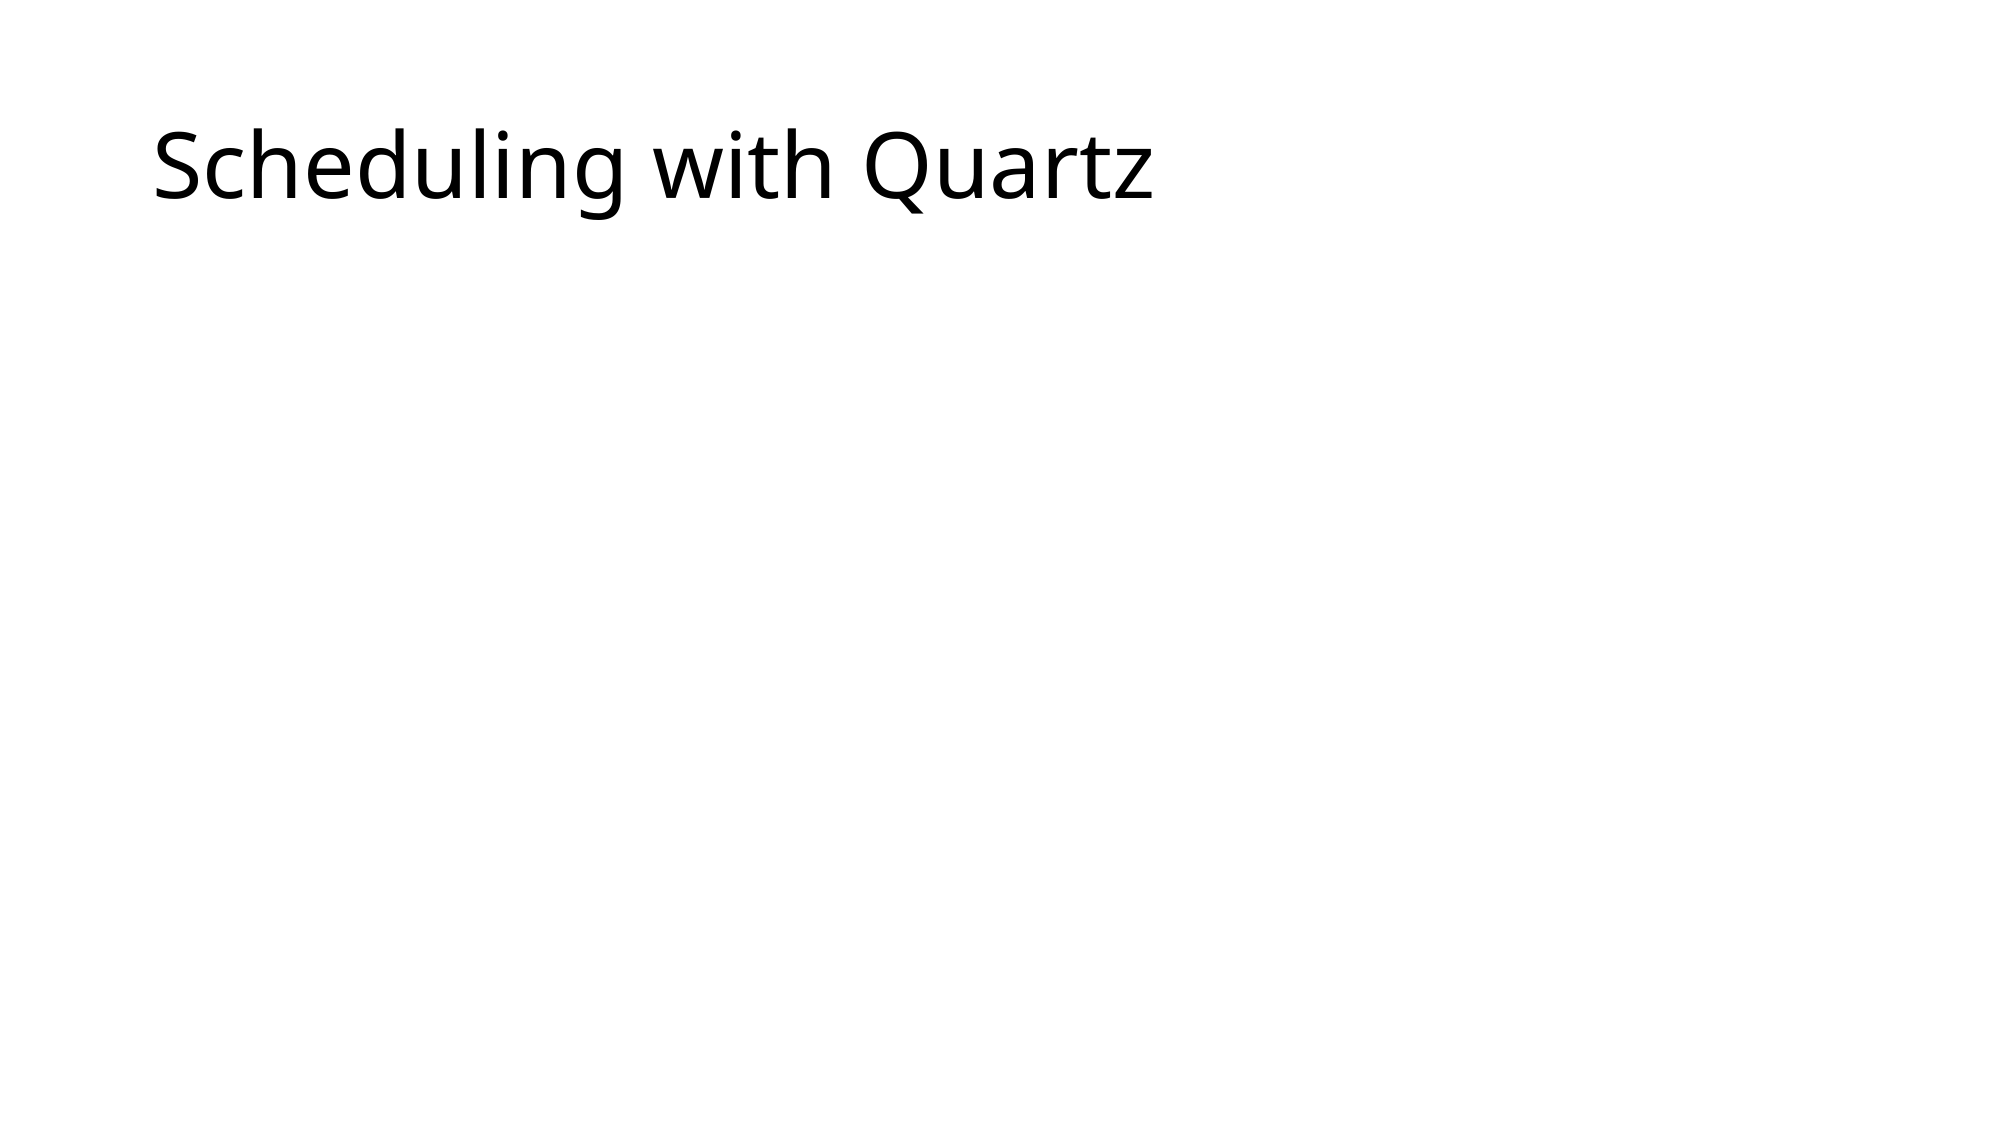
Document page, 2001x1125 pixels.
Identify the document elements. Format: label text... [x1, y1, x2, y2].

title Scheduling with Quartz [137, 59, 1863, 278]
